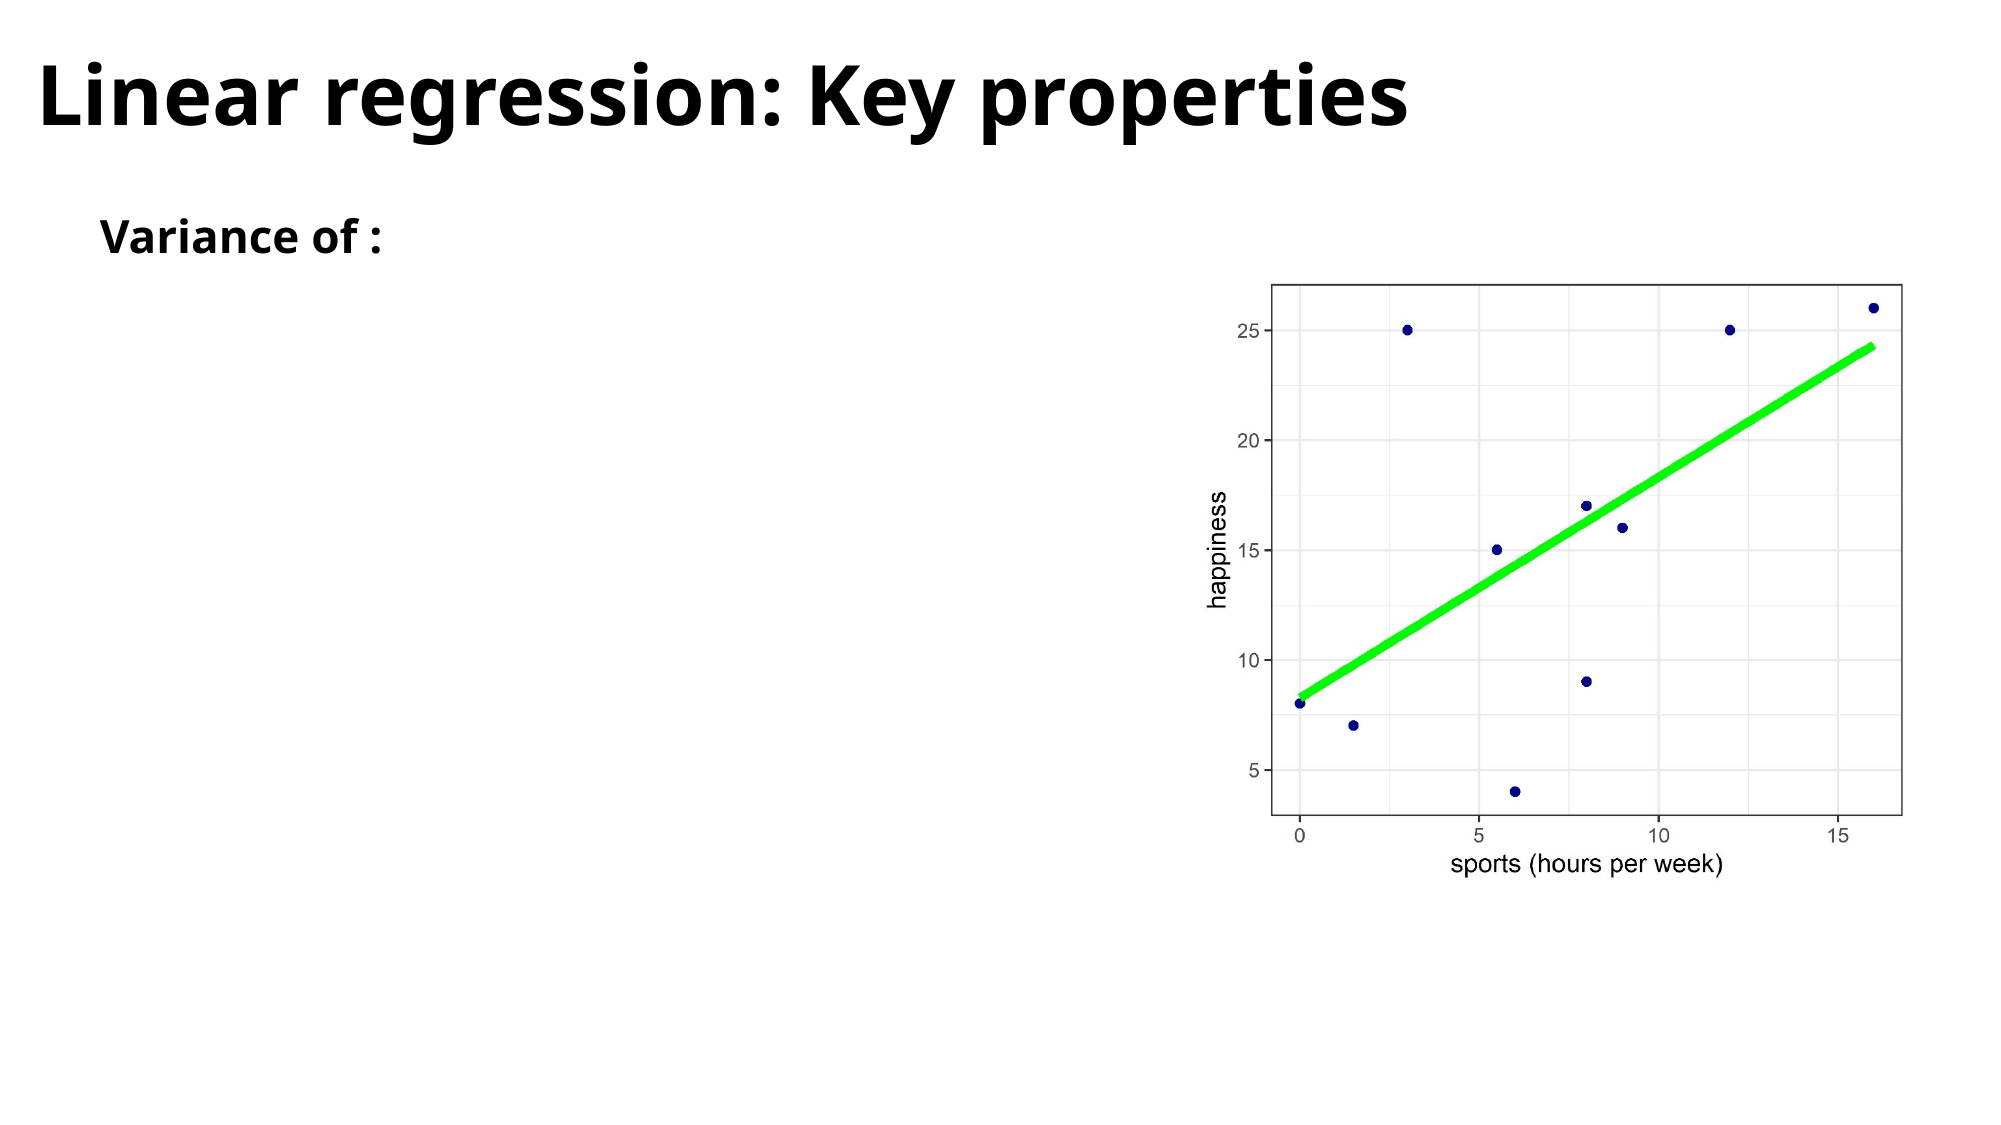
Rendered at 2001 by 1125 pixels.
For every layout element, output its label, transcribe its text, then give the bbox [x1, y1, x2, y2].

picture [1193, 271, 1915, 890]
title Linear regression: Key properties [21, 13, 1861, 184]
